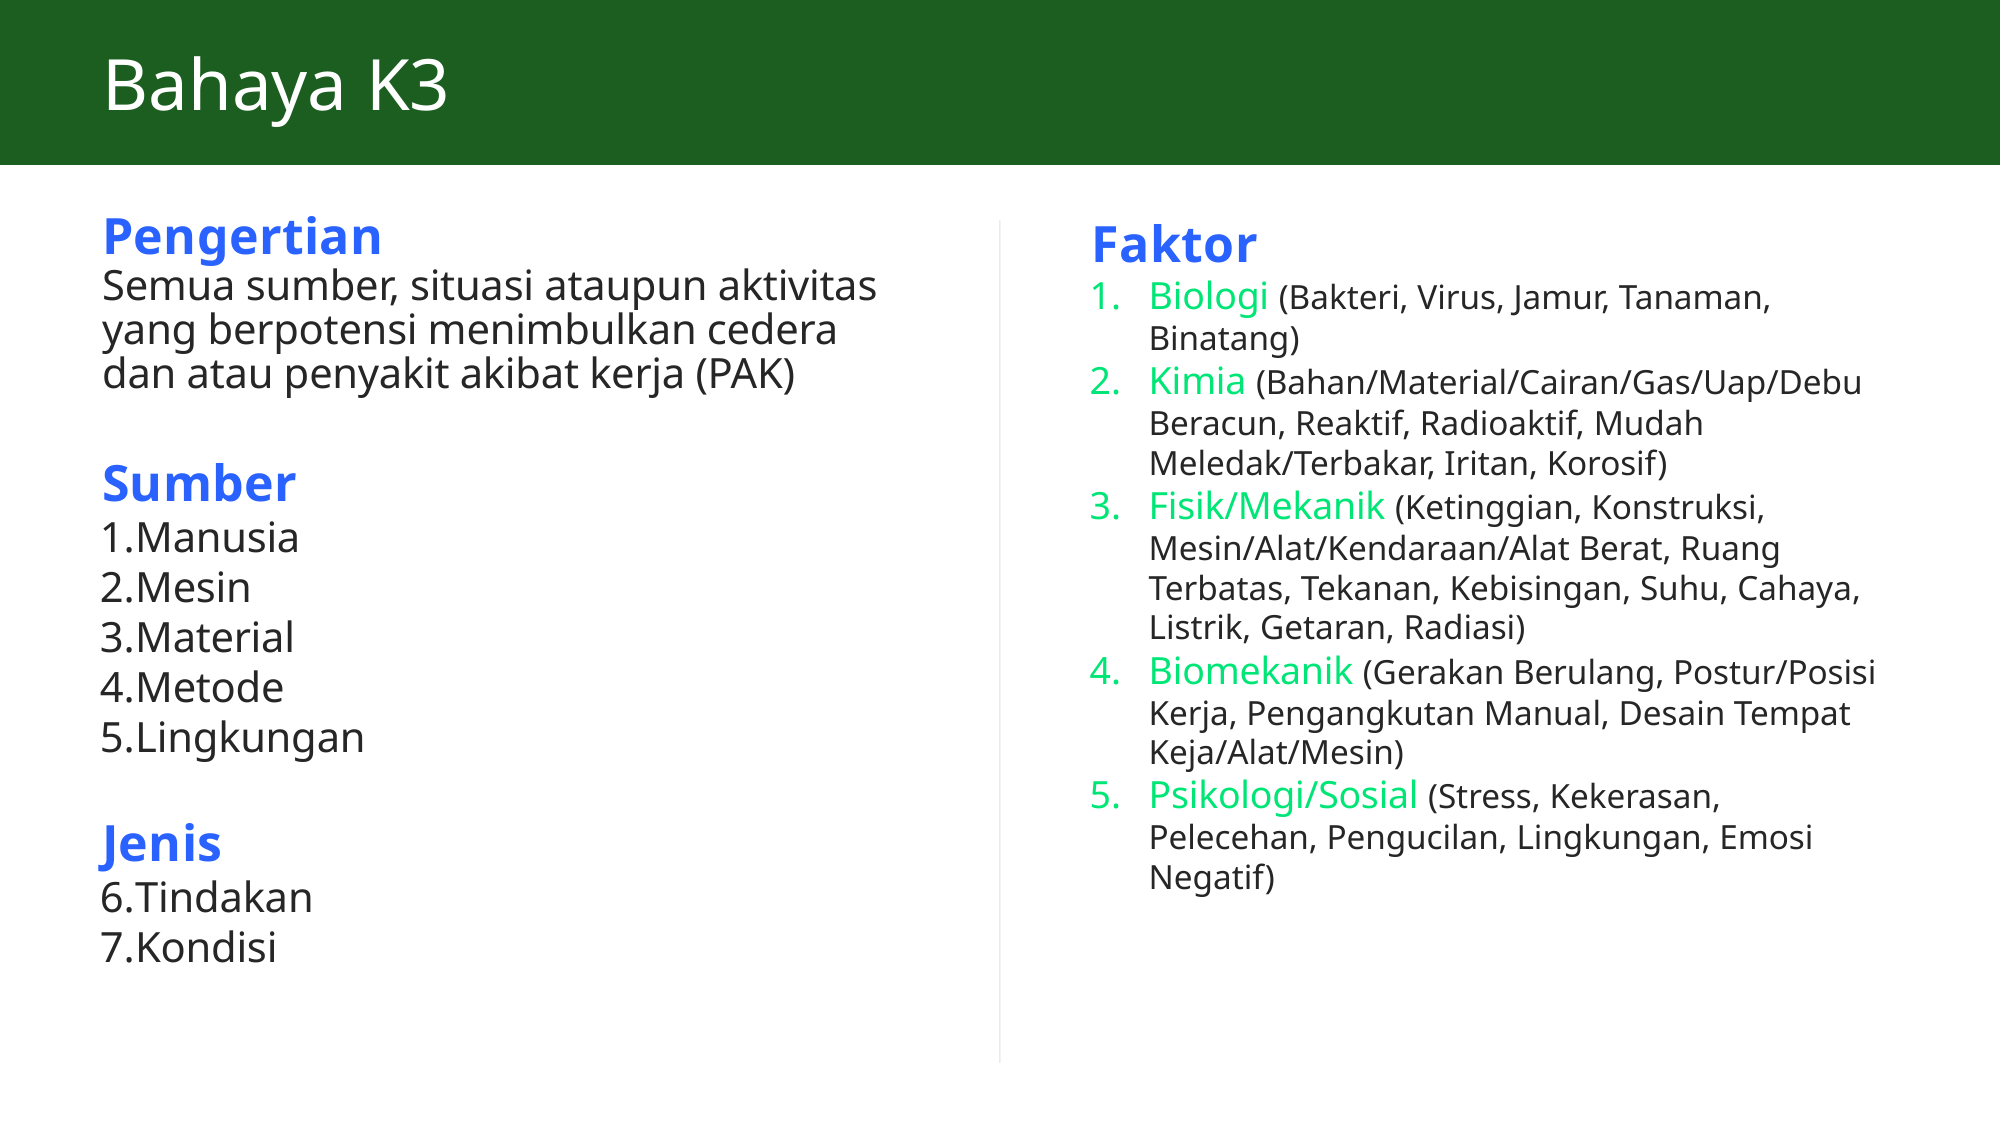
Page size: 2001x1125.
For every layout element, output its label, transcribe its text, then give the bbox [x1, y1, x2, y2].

text_box Faktor Biologi (Bakteri, Virus, Jamur, Tanaman, Binatang) Kimia (Bahan/Material/Cairan/Gas/Uap/Debu Beracun, Reaktif, Radioaktif, Mudah Meledak/Terbakar, Iritan, Korosif) Fisik/Mekanik (Ketinggian, Konstruksi, Mesin/Alat/Kendaraan/Alat Berat, Ruang Terbatas, Tekanan, Kebisingan, Suhu, Cahaya, Listrik, Getaran, Radiasi) Biomekanik (Gerakan Berulang, Postur/Posisi Kerja, Pengangkutan Manual, Desain Tempat Keja/Alat/Mesin) Psikologi/Sosial (Stress, Kekerasan, Pelecehan, Pengucilan, Lingkungan, Emosi Negatif) [1074, 200, 1902, 949]
title Bahaya K3 [31, 39, 1969, 228]
text_box Pengertian Semua sumber, situasi ataupun aktivitas yang berpotensi menimbulkan cedera dan atau penyakit akibat kerja (PAK) Sumber Manusia Mesin Material Metode Lingkungan Jenis Tindakan Kondisi [99, 228, 927, 972]
text_box [0, 0, 2000, 165]
